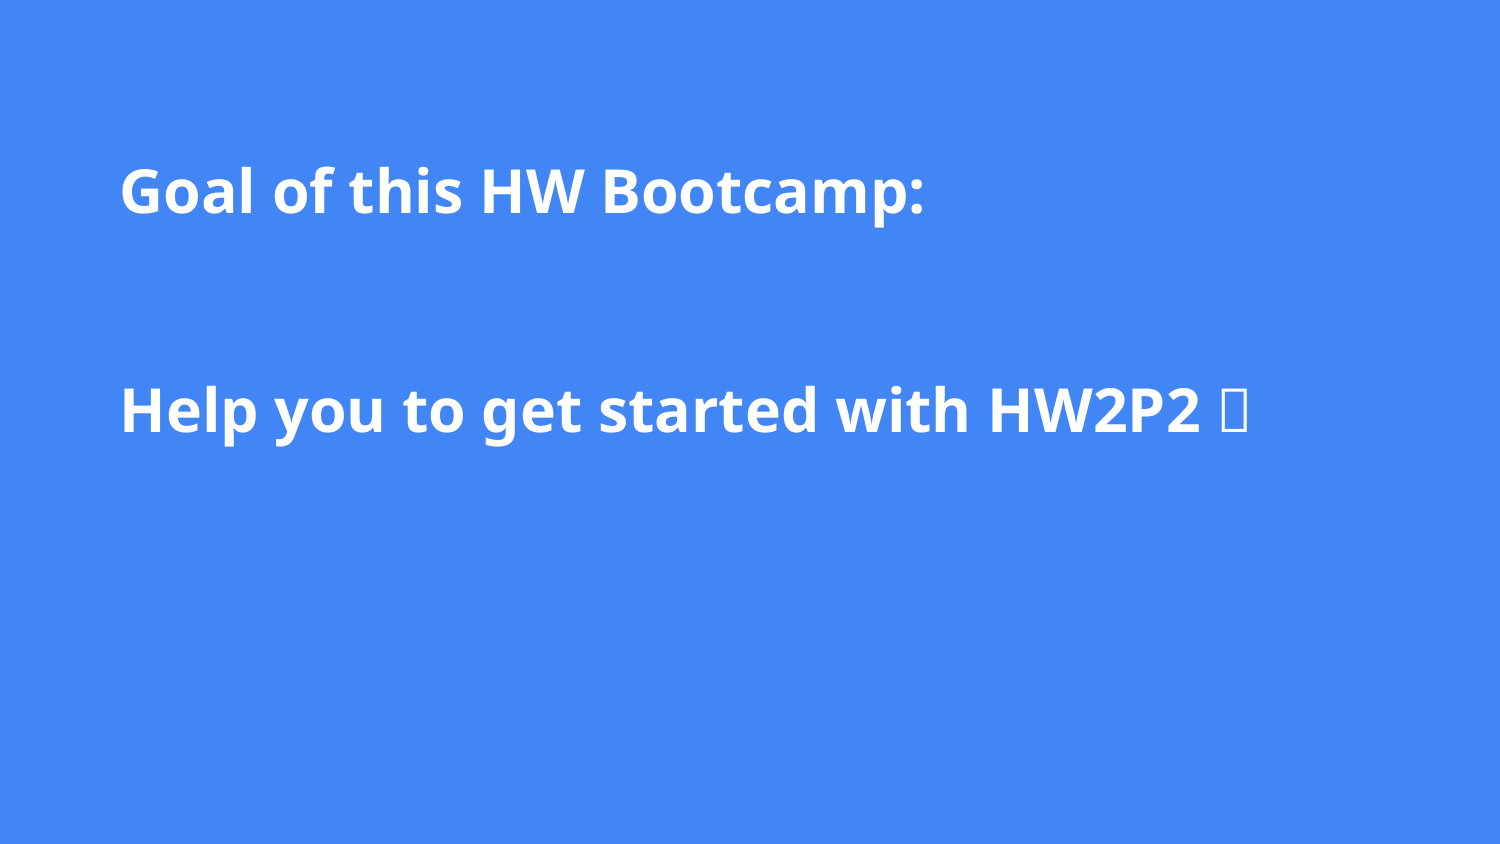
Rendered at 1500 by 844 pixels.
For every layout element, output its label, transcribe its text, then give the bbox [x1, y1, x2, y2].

title Goal of this HW Bootcamp: Help you to get started with HW2P2 🚀 [104, 138, 1320, 605]
